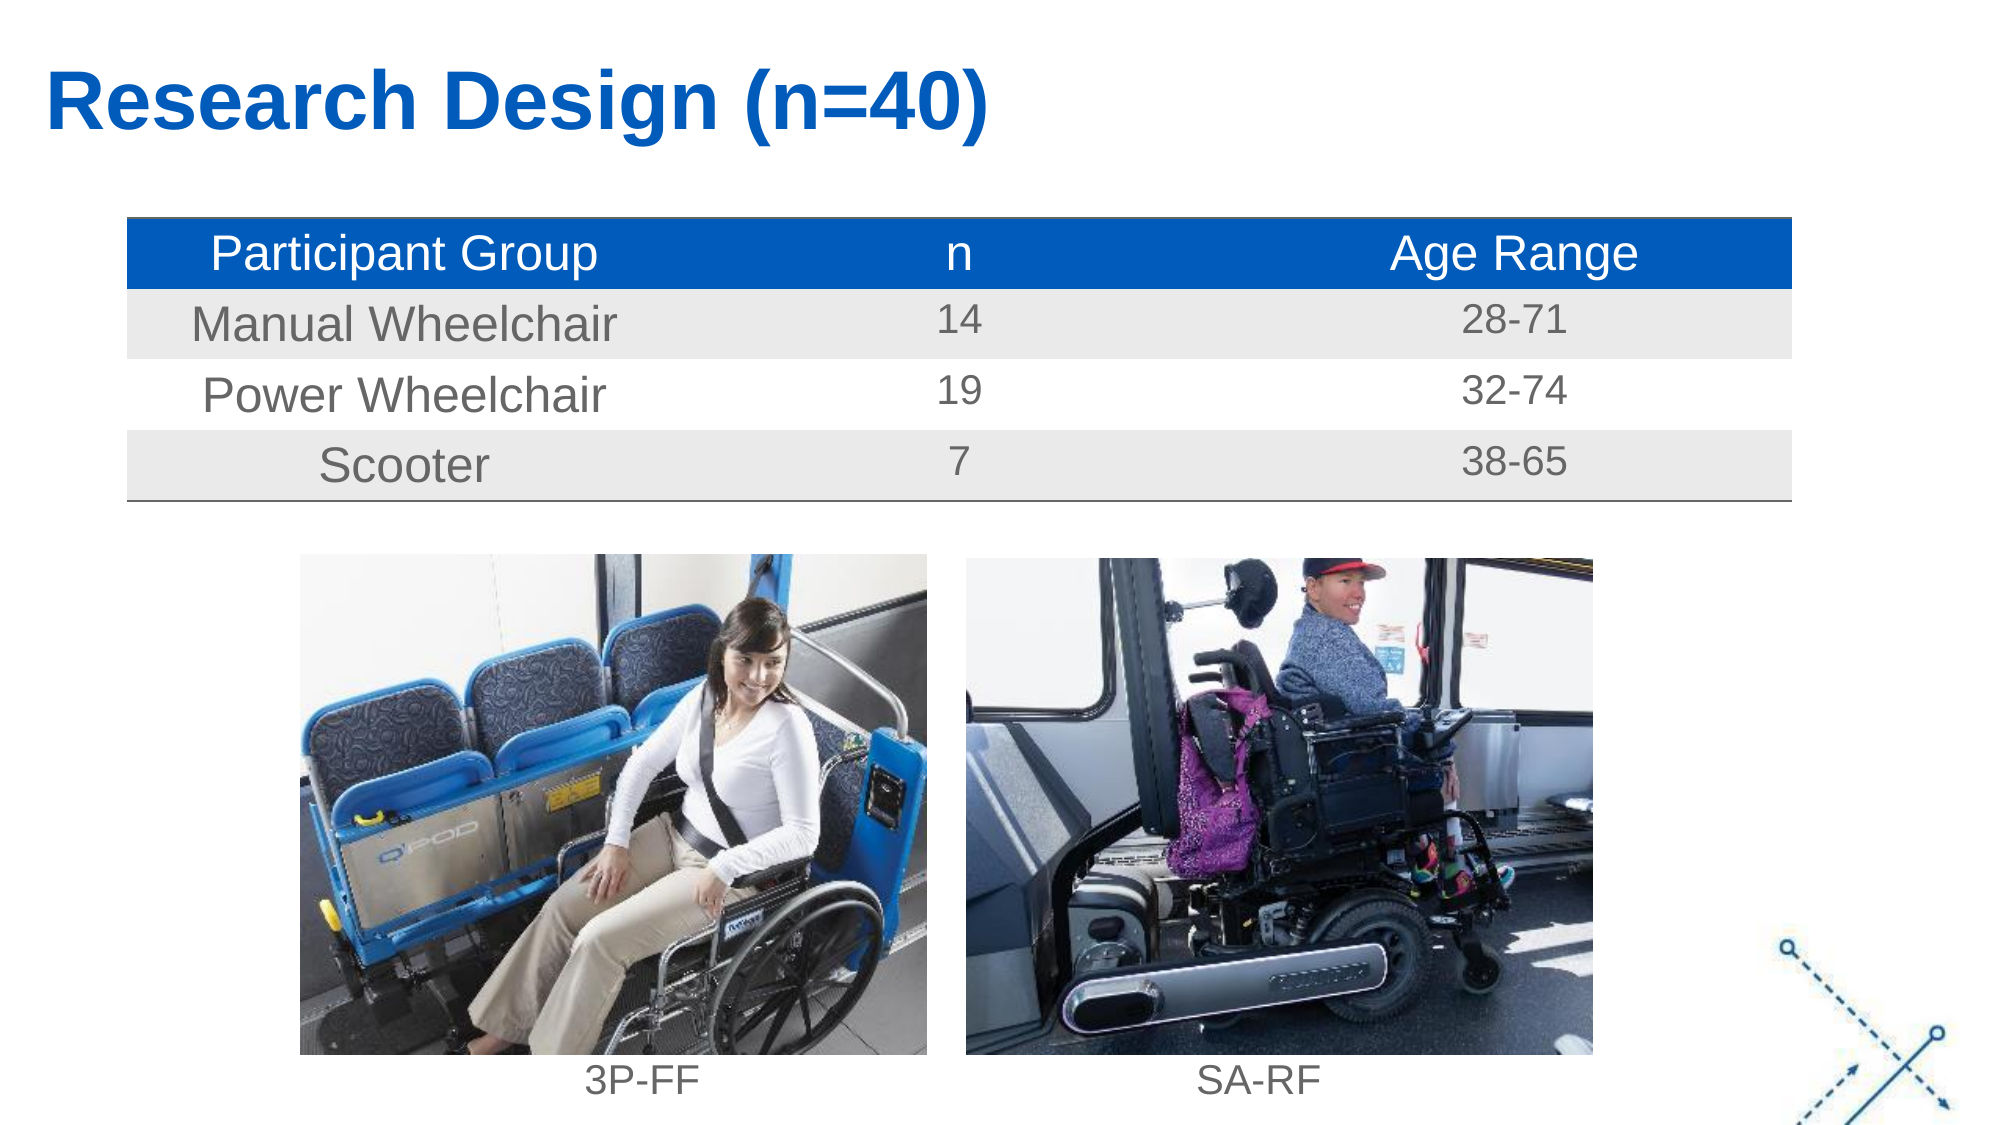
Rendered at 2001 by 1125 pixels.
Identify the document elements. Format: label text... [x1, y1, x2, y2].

table_header Participant Group [127, 219, 682, 289]
table_cell 19 [682, 359, 1237, 430]
table_cell Power Wheelchair [127, 359, 682, 430]
table_cell 32-74 [1237, 359, 1792, 430]
table_cell 38-65 [1237, 430, 1792, 500]
table_cell Scooter [127, 430, 682, 500]
title Research Design (n=40) [30, 12, 1756, 155]
table_cell 28-71 [1237, 289, 1792, 359]
table_header n [682, 219, 1237, 289]
table_header Age Range [1237, 219, 1792, 289]
picture [1683, 874, 2000, 1125]
picture [300, 554, 927, 1055]
text_box SA-RF [925, 1045, 1593, 1111]
table_cell Manual Wheelchair [127, 289, 682, 359]
table_cell 7 [682, 430, 1237, 500]
text_box 3P-FF [308, 1055, 925, 1111]
table_cell 14 [682, 289, 1237, 359]
picture [966, 558, 1593, 1055]
